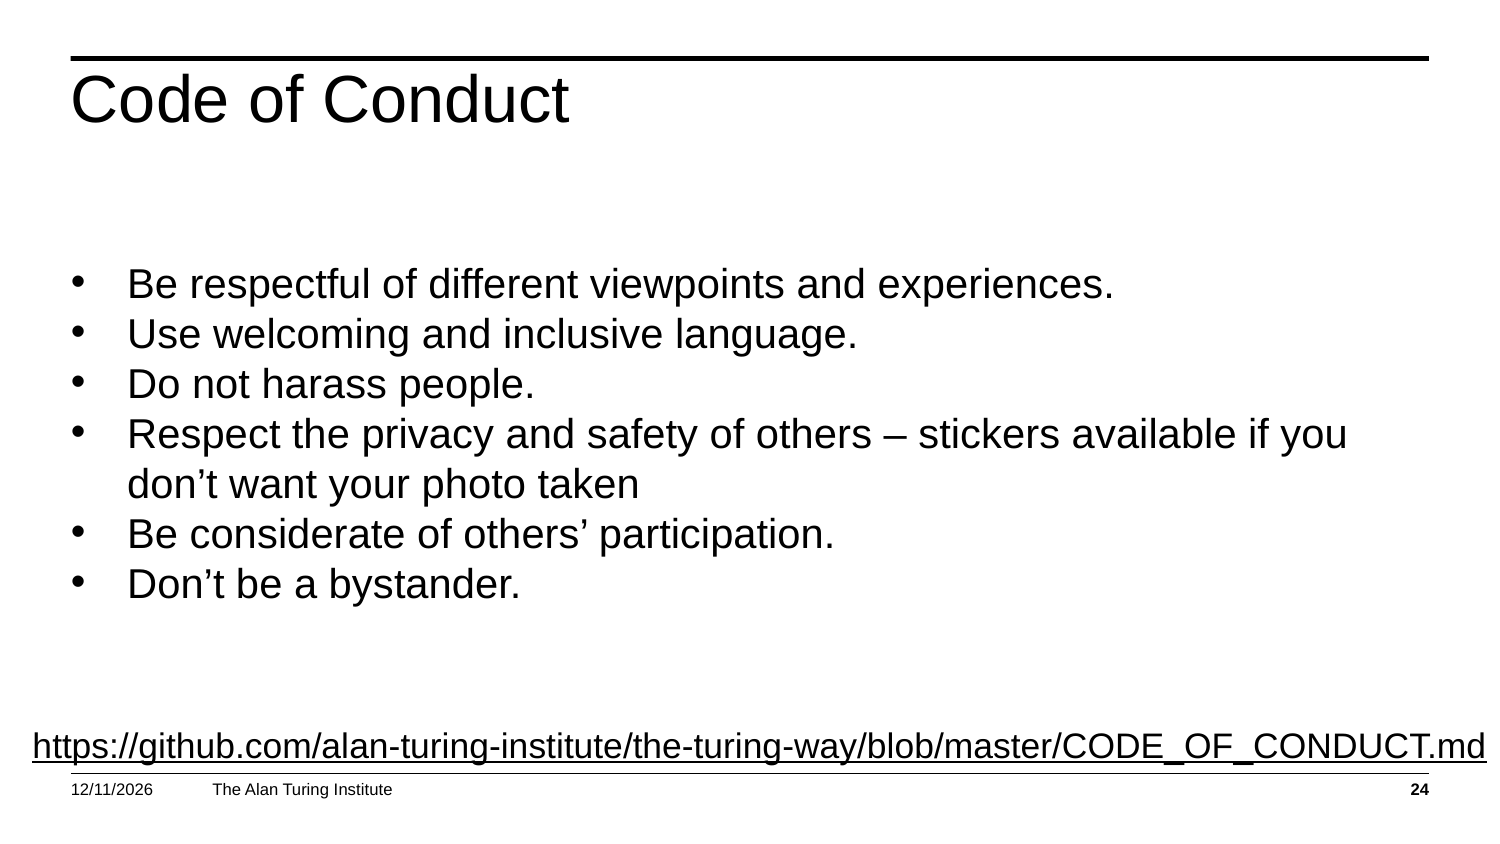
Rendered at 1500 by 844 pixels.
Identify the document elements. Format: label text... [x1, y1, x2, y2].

list Be respectful of different viewpoints and experiences. Use welcoming and inclusive language. Do not harass people. Respect the privacy and safety of others – stickers available if you don’t want your photo taken Be considerate of others’ participation. Don’t be a bystander. [70, 256, 1430, 598]
slide_number 24 [1340, 774, 1430, 799]
text_box https://github.com/alan-turing-institute/the-turing-way/blob/master/CODE_OF_CONDUCT.md [17, 715, 1500, 773]
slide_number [70, 774, 207, 799]
title Code of Conduct [70, 55, 1430, 157]
